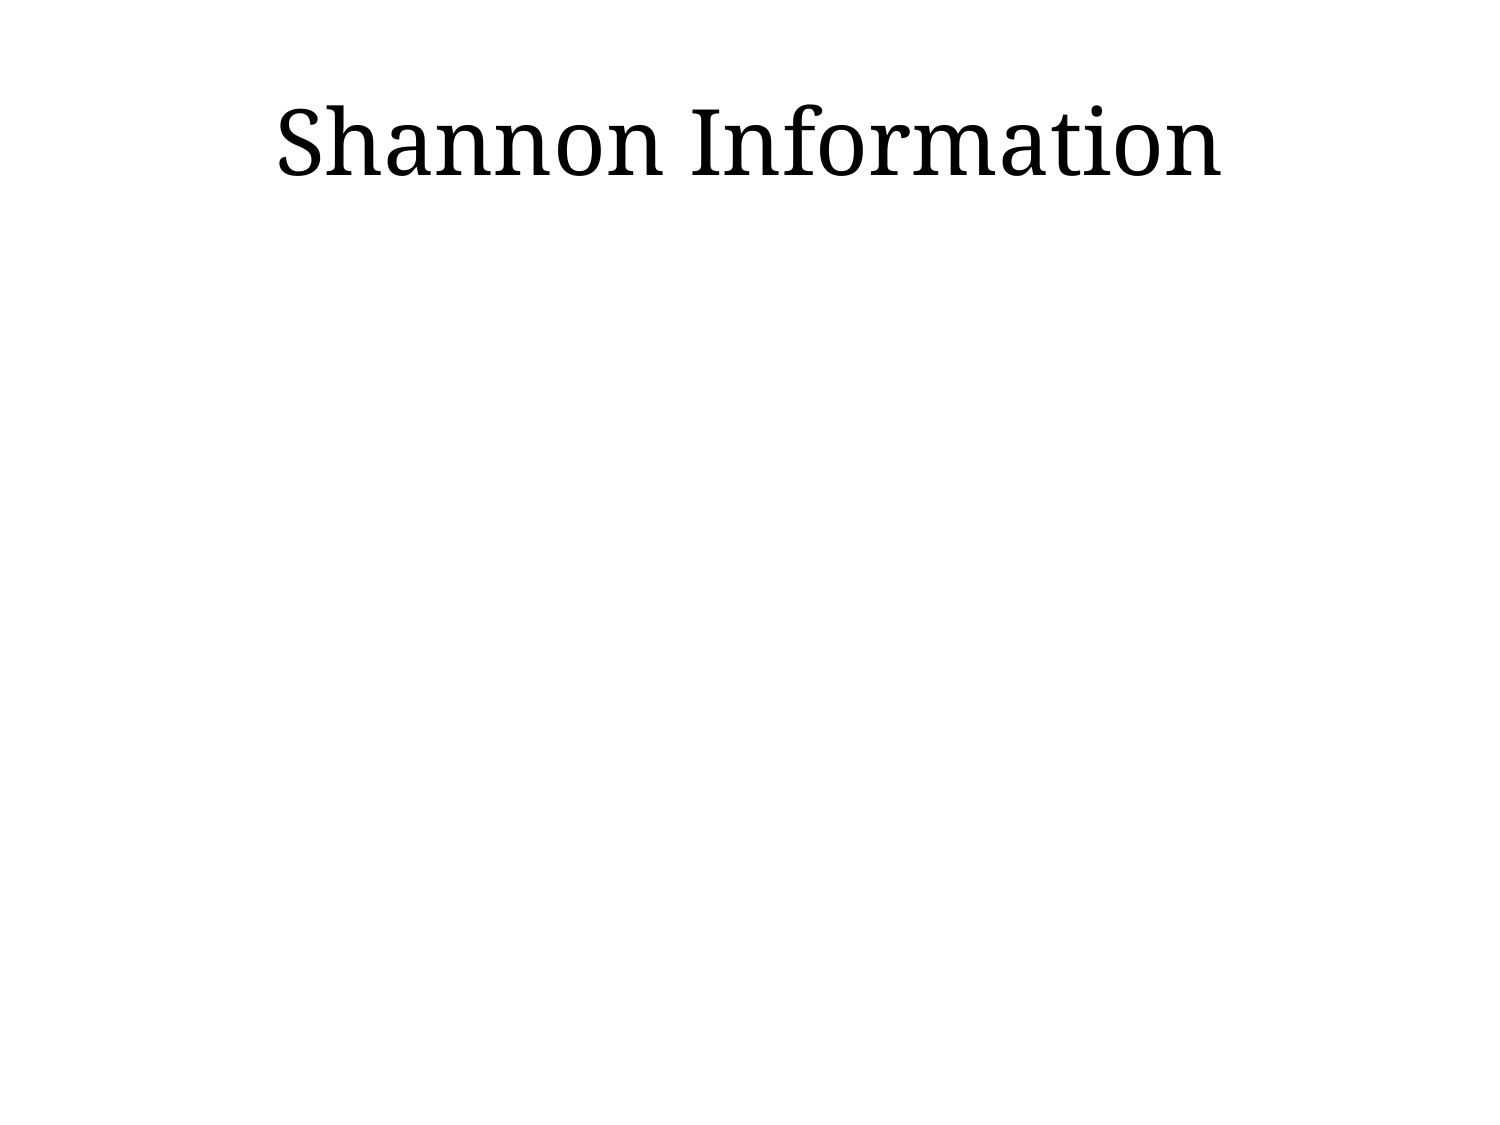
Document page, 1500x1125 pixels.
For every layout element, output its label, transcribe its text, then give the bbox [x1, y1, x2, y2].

title Shannon Information [75, 45, 1425, 233]
